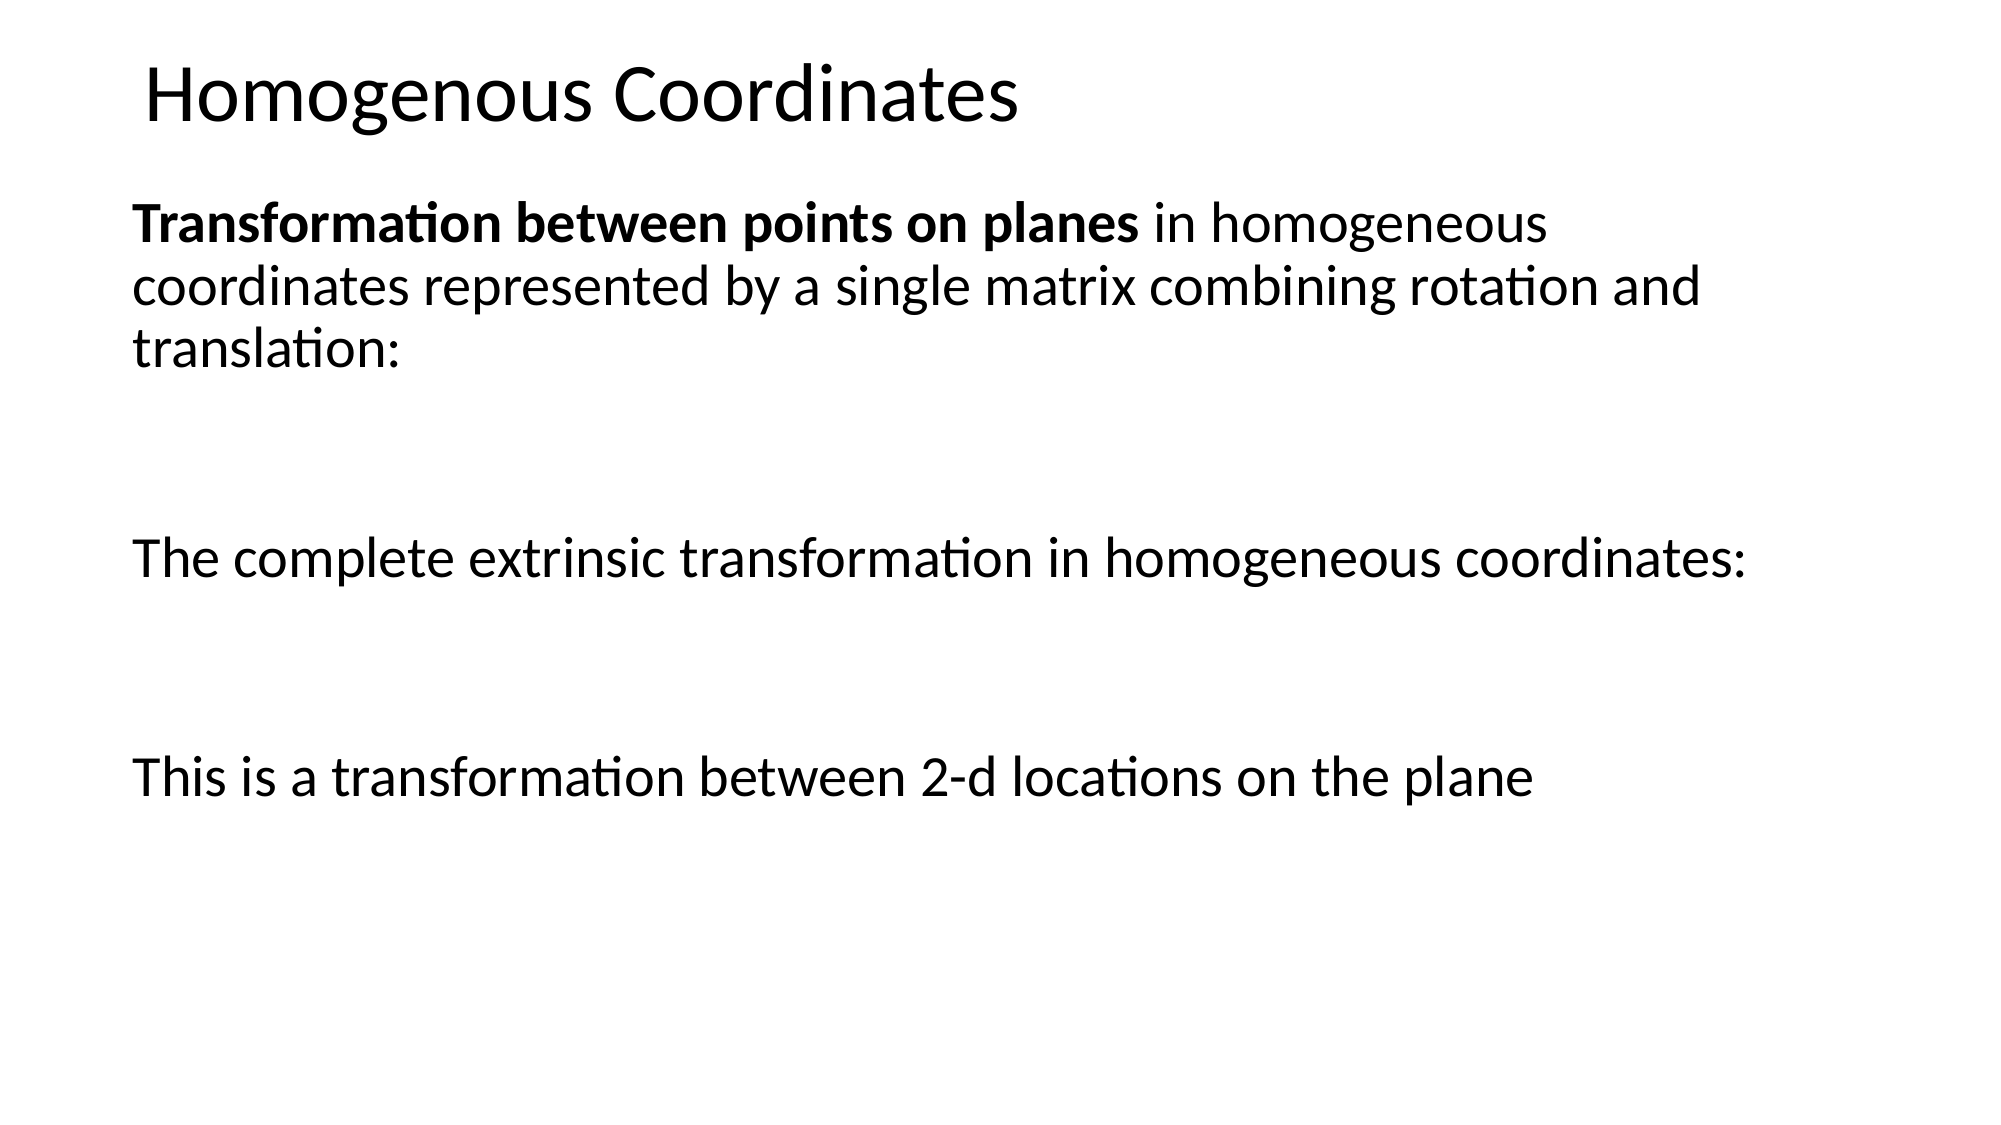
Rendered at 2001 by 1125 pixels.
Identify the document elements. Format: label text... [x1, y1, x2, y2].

title Homogenous Coordinates [129, 22, 1855, 166]
